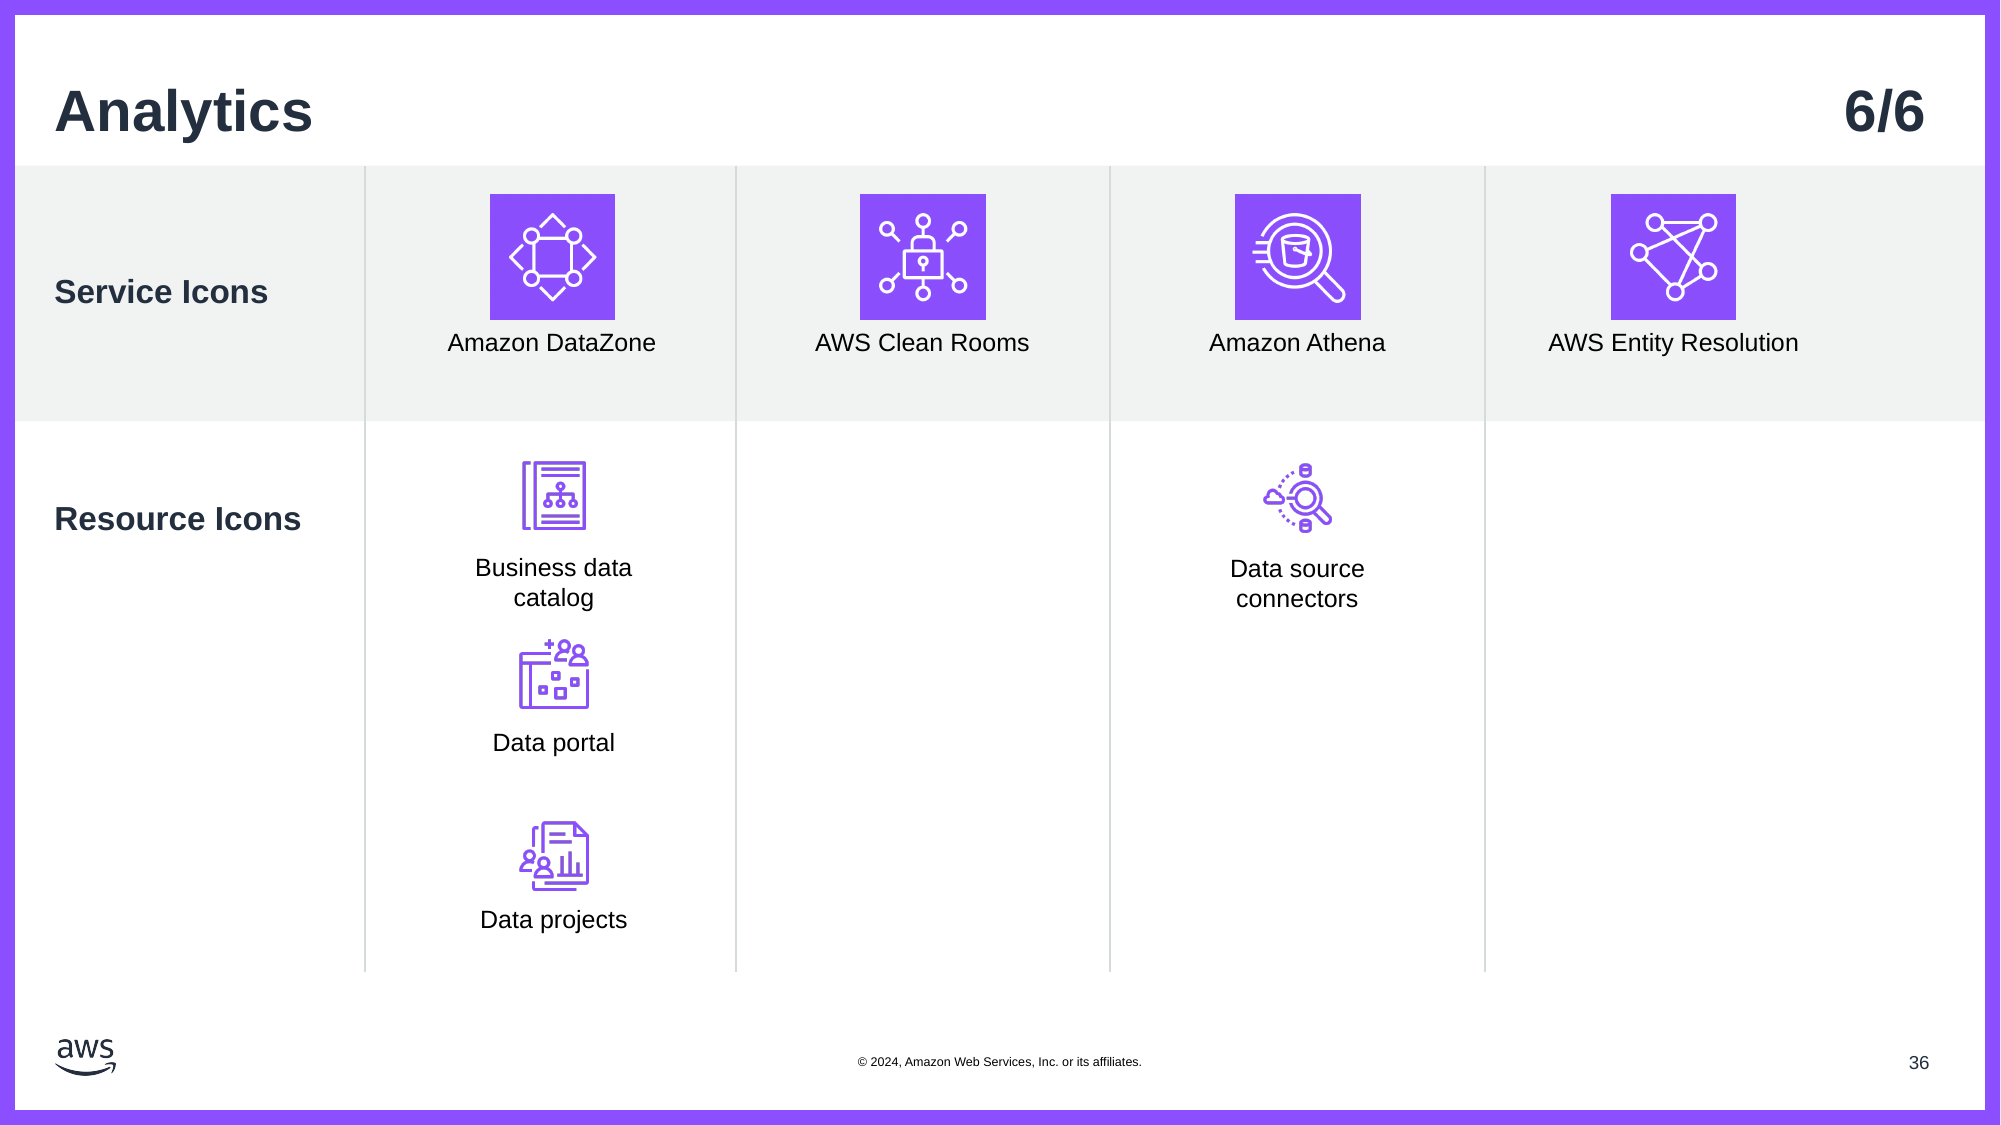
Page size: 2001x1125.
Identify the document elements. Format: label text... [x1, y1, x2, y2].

text_box Business data catalog [440, 544, 668, 619]
text_box AWS Entity Resolution [1486, 319, 1861, 364]
text_box AWS Clean Rooms [736, 319, 1109, 364]
text_box Data projects [440, 896, 668, 941]
text_box Amazon Athena [1111, 319, 1484, 364]
picture [860, 194, 986, 320]
slide_number 36 [1494, 1031, 1945, 1092]
text_box Data portal [440, 719, 668, 764]
picture [490, 194, 616, 320]
picture [516, 457, 592, 534]
text_box Amazon DataZone [366, 319, 735, 364]
picture [1235, 194, 1361, 320]
picture [55, 1039, 116, 1076]
footer © 2024, Amazon Web Services, Inc. or its affiliates. [662, 1031, 1338, 1092]
text_box Data source connectors [1213, 545, 1382, 620]
picture [1610, 194, 1737, 320]
picture [516, 636, 592, 712]
picture [1259, 460, 1335, 536]
title Analytics 6/6 [39, 59, 1945, 166]
picture [516, 818, 592, 894]
